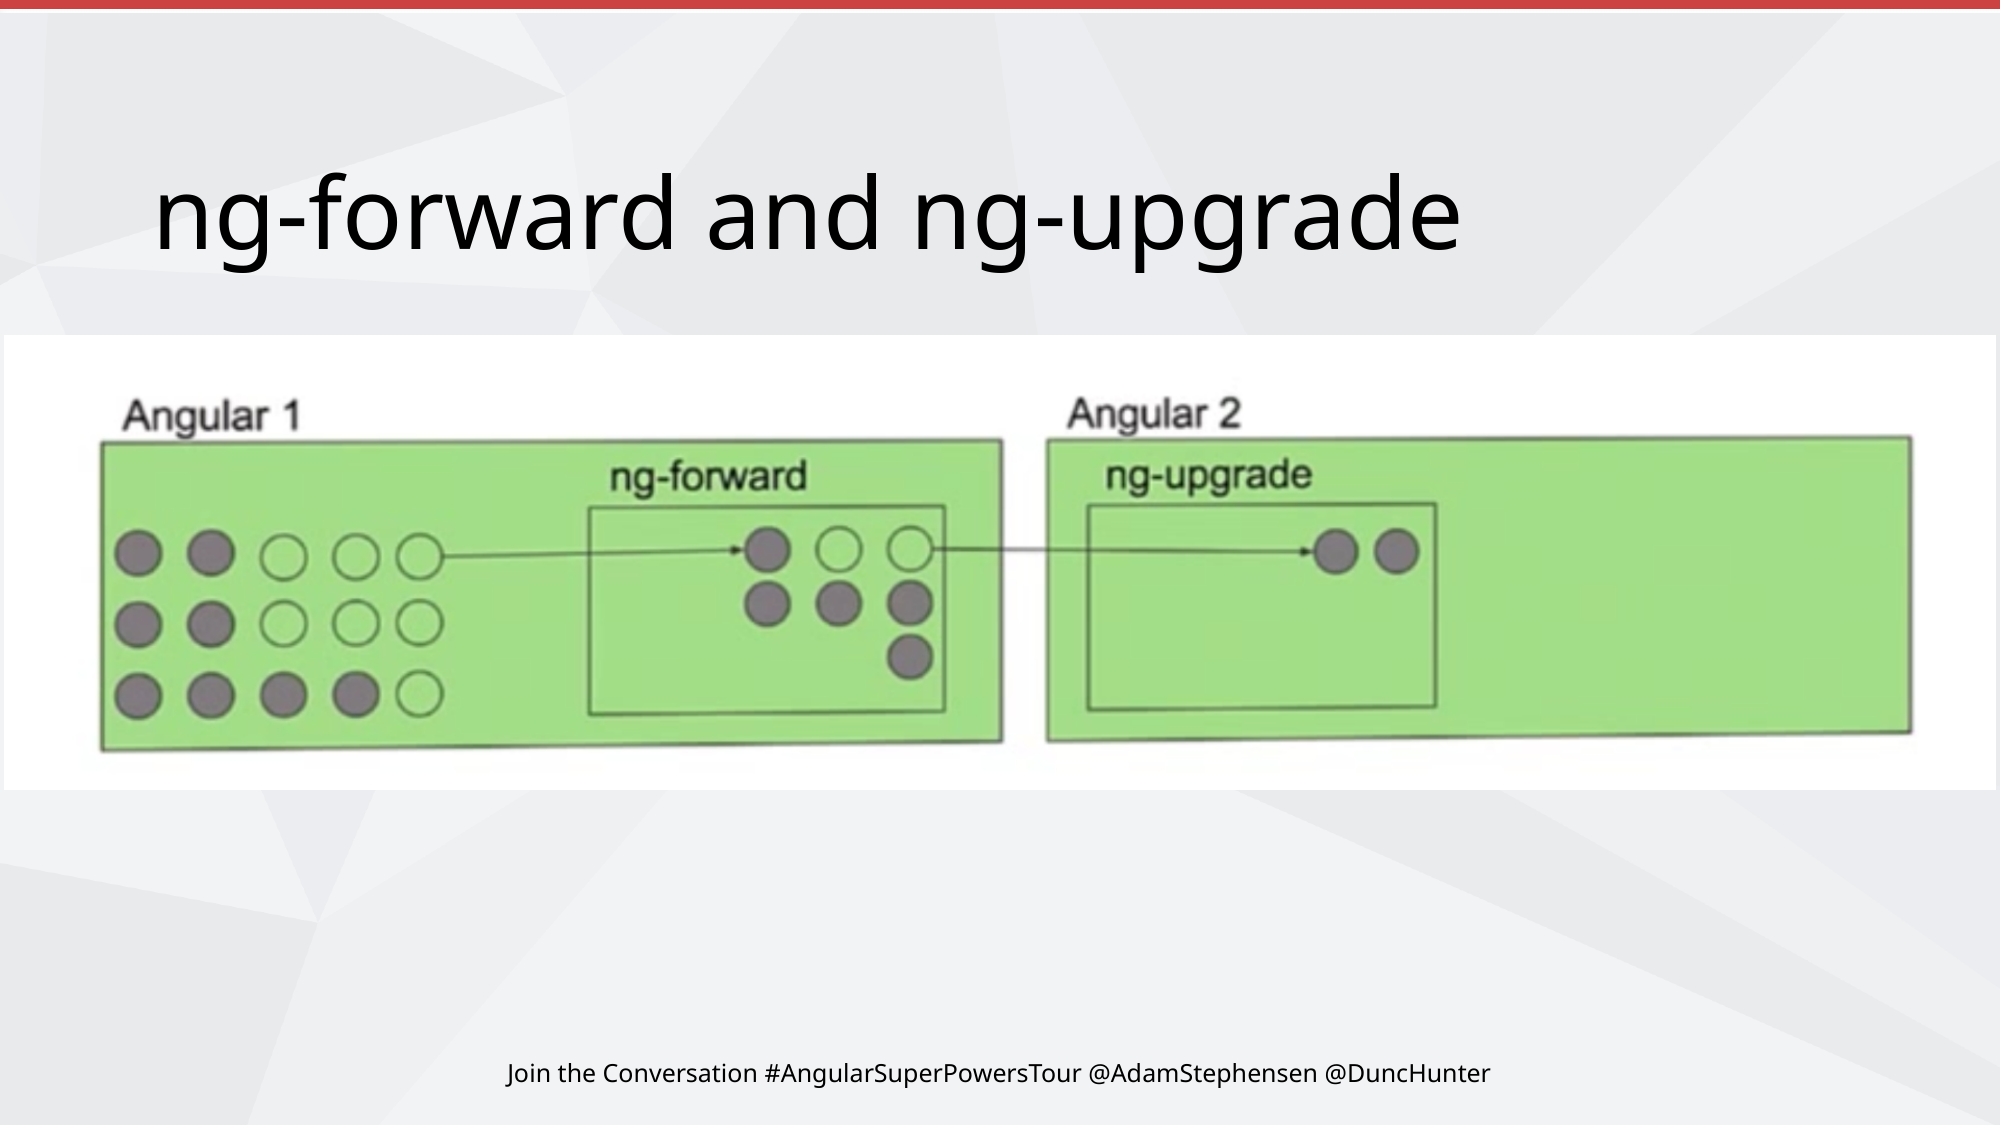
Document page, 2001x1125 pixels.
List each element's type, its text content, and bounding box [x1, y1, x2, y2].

picture [4, 335, 1996, 790]
title ng-forward and ng-upgrade [123, 60, 1877, 278]
footer Join the Conversation #AngularSuperPowersTour @AdamStephensen @DuncHunter [123, 1042, 1877, 1103]
